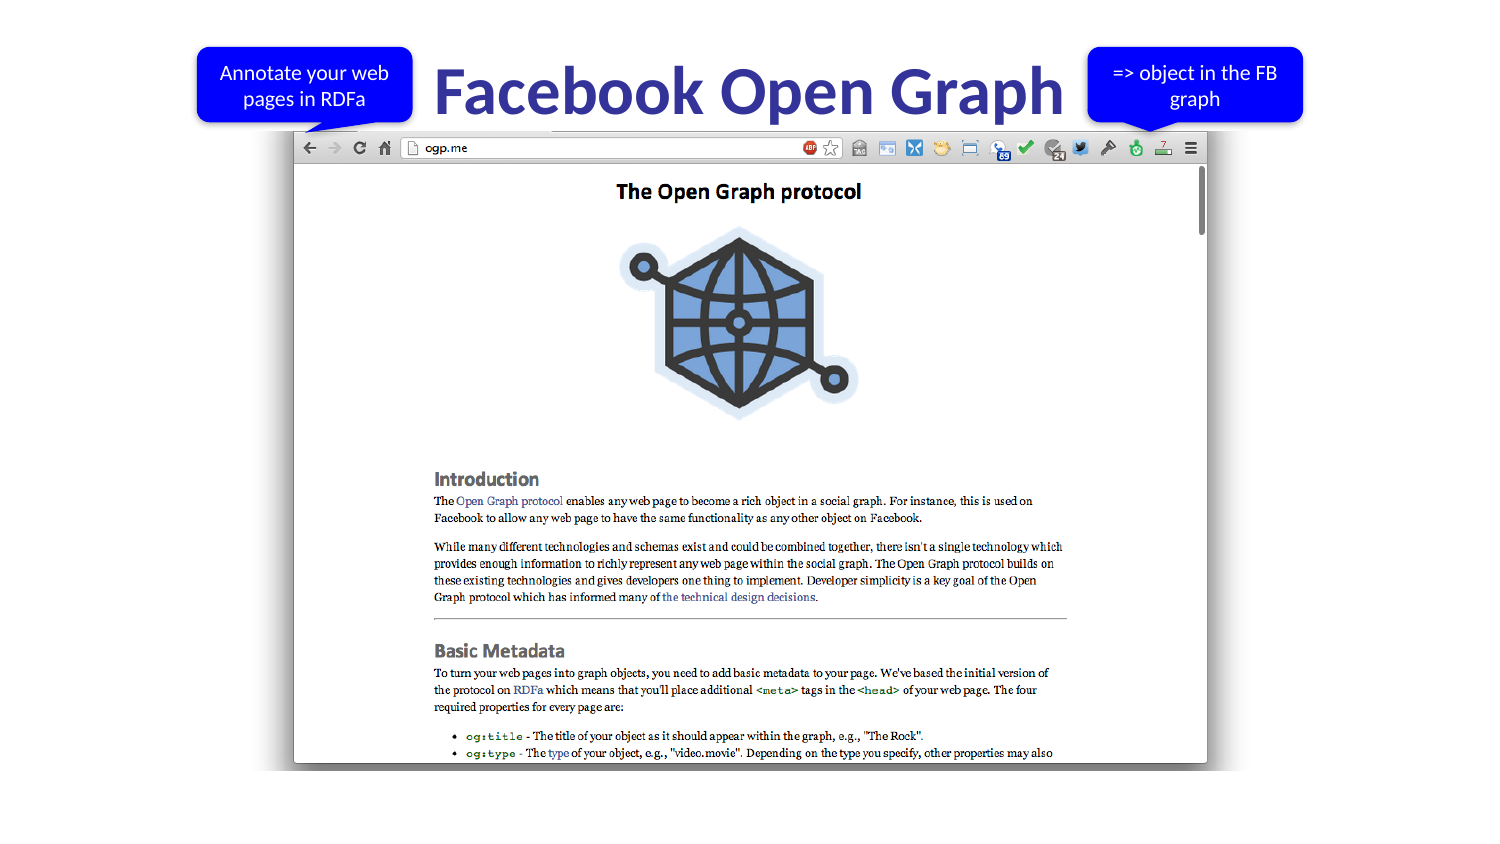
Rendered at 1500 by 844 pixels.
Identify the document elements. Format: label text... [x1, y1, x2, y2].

text_box => object in the FB graph [1087, 46, 1304, 129]
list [243, 131, 1257, 772]
text_box Annotate your web pages in RDFa [196, 46, 413, 129]
title Facebook Open Graph [187, 24, 1313, 150]
